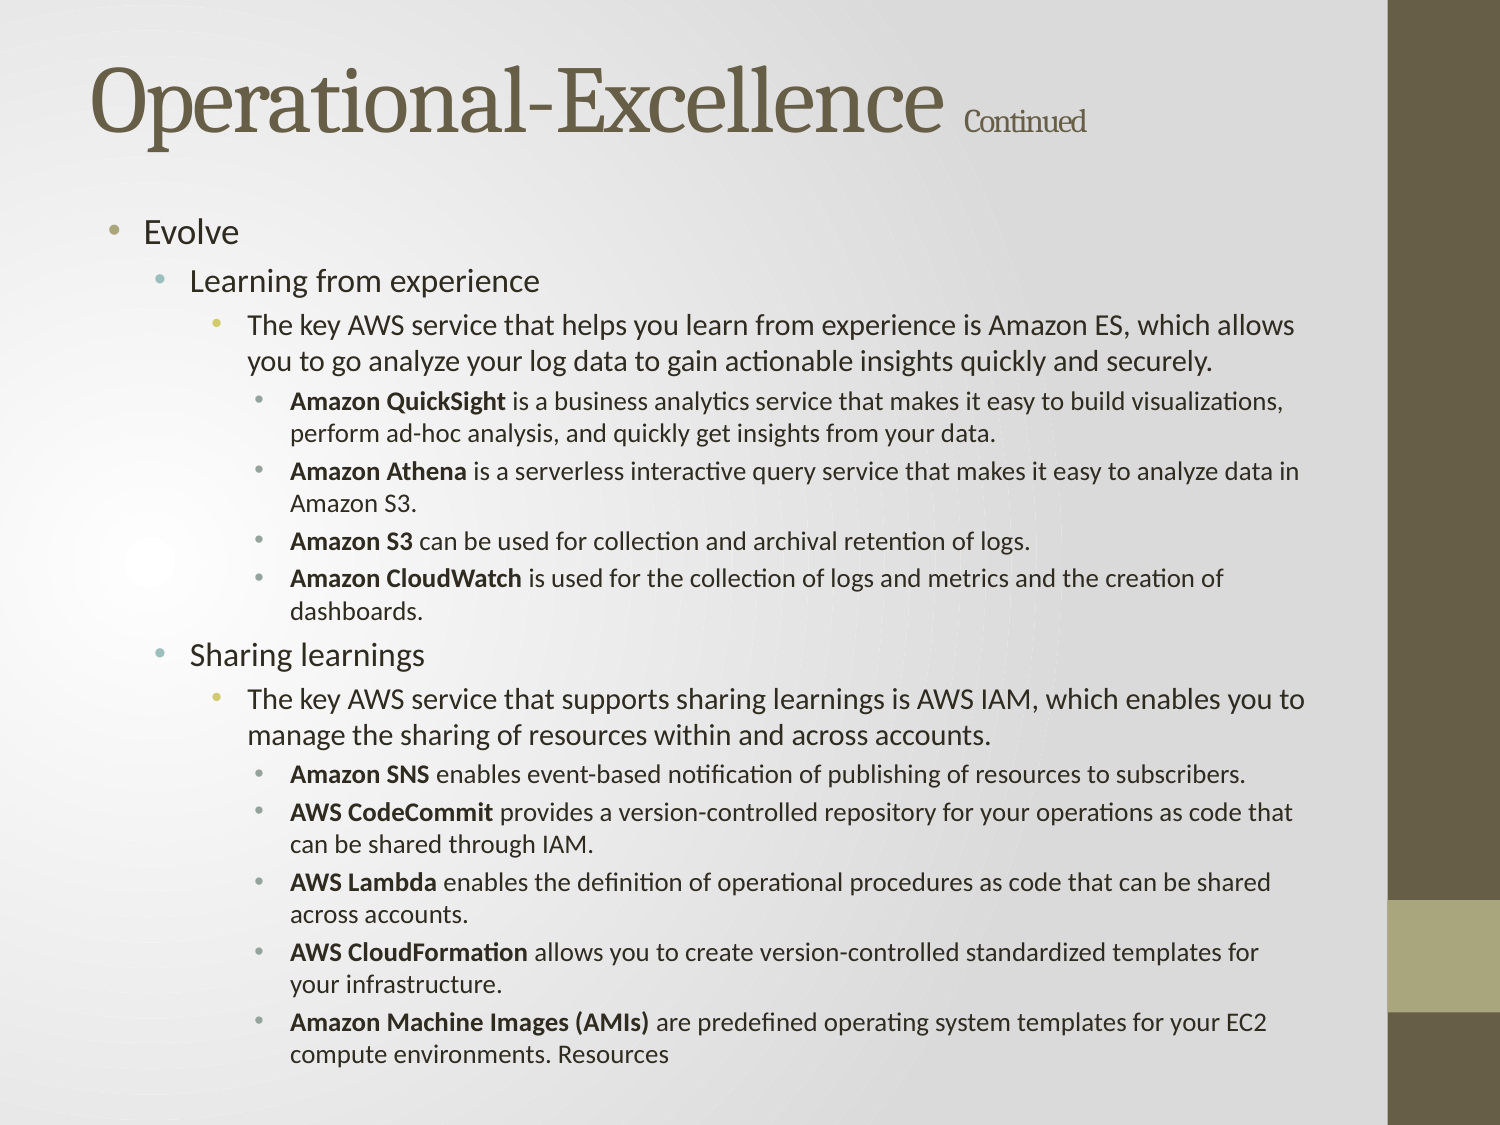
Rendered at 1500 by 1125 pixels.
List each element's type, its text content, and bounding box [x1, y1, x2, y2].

list Evolve Learning from experience The key AWS service that helps you learn from experience is Amazon ES, which allows you to go analyze your log data to gain actionable insights quickly and securely. Amazon QuickSight is a business analytics service that makes it easy to build visualizations, perform ad-hoc analysis, and quickly get insights from your data. Amazon Athena is a serverless interactive query service that makes it easy to analyze data in Amazon S3. Amazon S3 can be used for collection and archival retention of logs. Amazon CloudWatch is used for the collection of logs and metrics and the creation of dashboards. Sharing learnings The key AWS service that supports sharing learnings is AWS IAM, which enables you to manage the sharing of resources within and across accounts. Amazon SNS enables event-based notification of publishing of resources to subscribers. AWS CodeCommit provides a version-controlled repository for your operations as code that can be shared through IAM. AWS Lambda enables the definition of operational procedures as code that can be shared across accounts. AWS CloudFormation allows you to create version-controlled standardized templates for your infrastructure. Amazon Machine Images (AMIs) are predefined operating system templates for your EC2 compute environments. Resources [75, 200, 1325, 1088]
title Operational-Excellence Continued [75, 0, 1325, 188]
